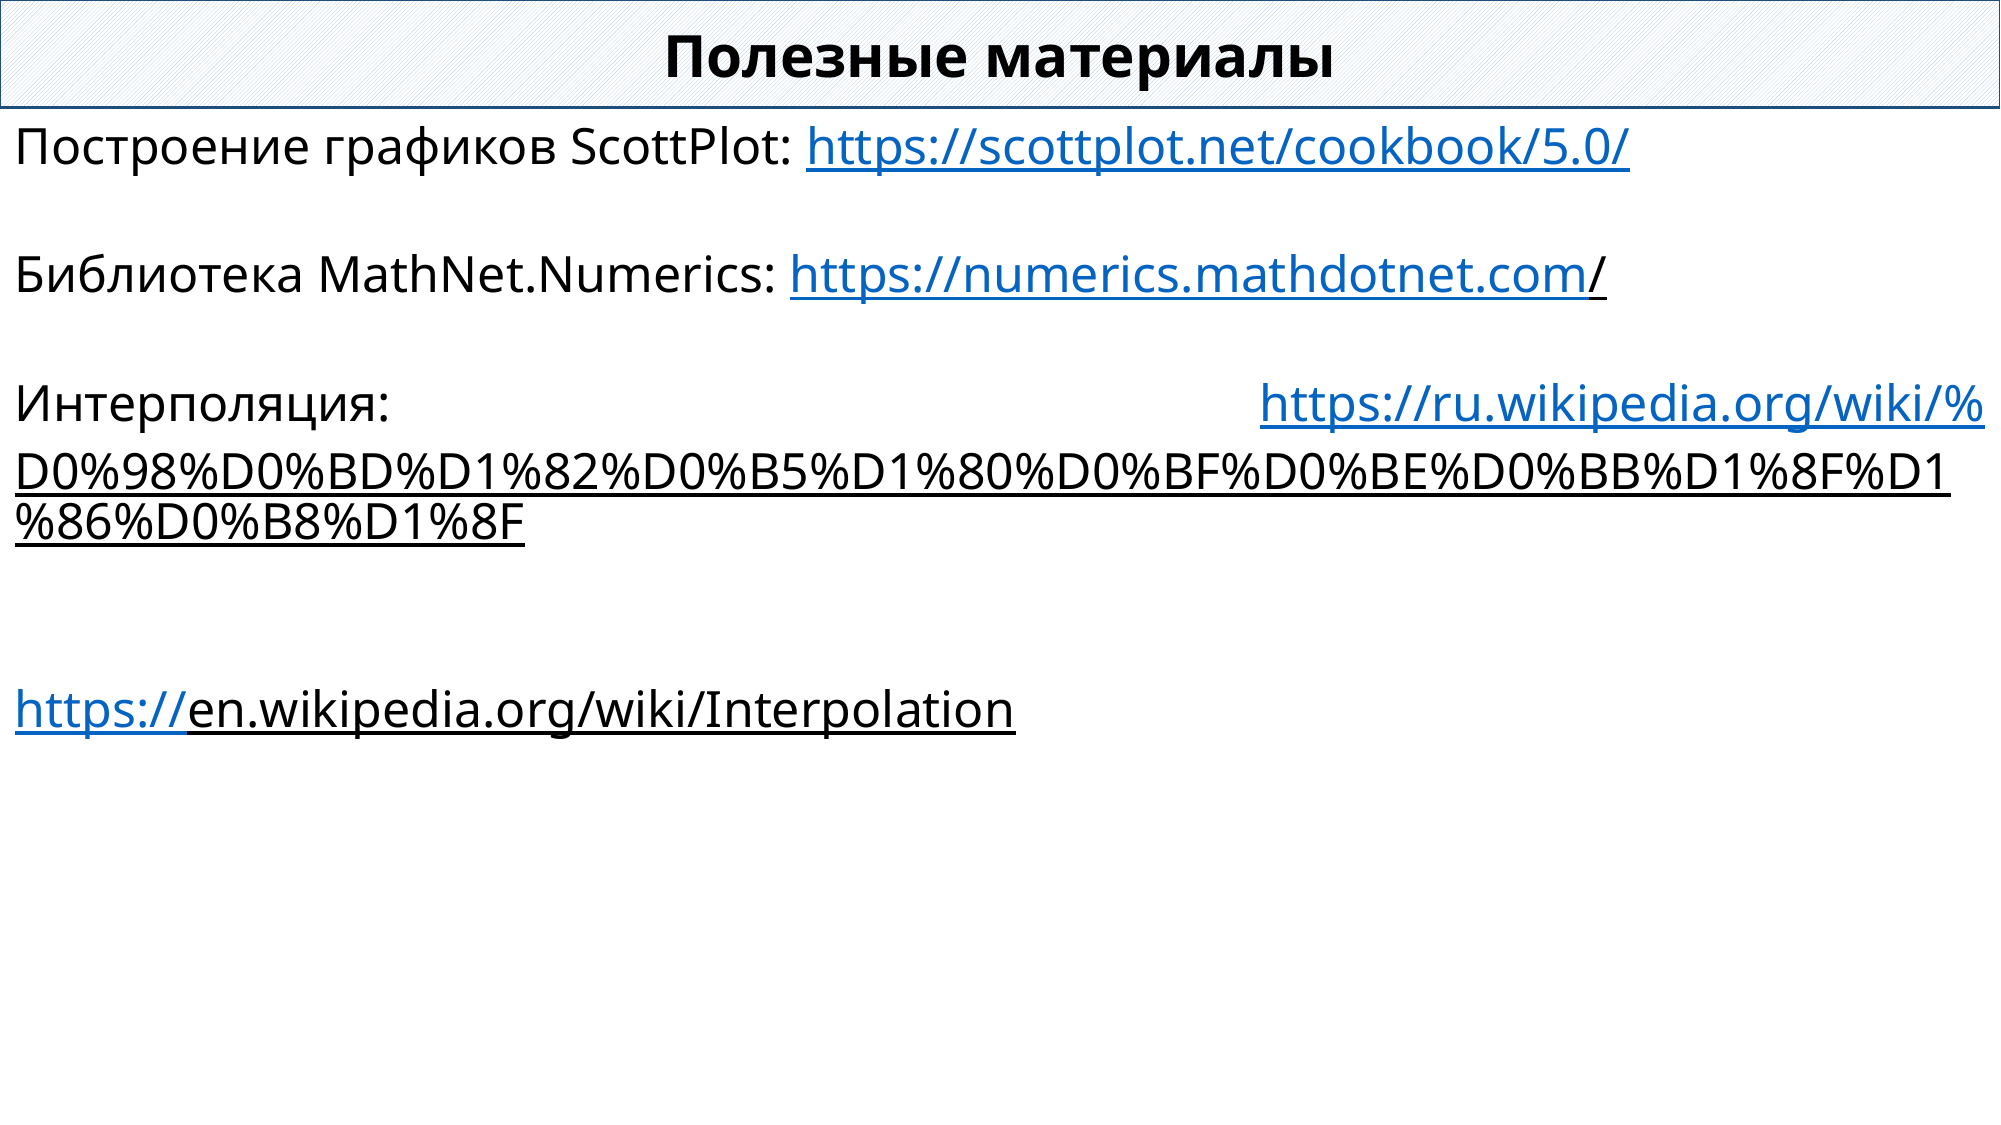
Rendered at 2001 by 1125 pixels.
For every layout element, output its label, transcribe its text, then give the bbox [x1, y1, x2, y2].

text_box Построение графиков ScottPlot: https://scottplot.net/cookbook/5.0/ Библиотека MathNet.Numerics: https://numerics.mathdotnet.com/ Интерполяция: https://ru.wikipedia.org/wiki/%D0%98%D0%BD%D1%82%D0%B5%D1%80%D0%BF%D0%BE%D0%BB%D1%8F%D1%86%D0%B8%D1%8F https://en.wikipedia.org/wiki/Interpolation [0, 108, 2000, 704]
text_box Полезные материалы [0, 0, 2000, 108]
